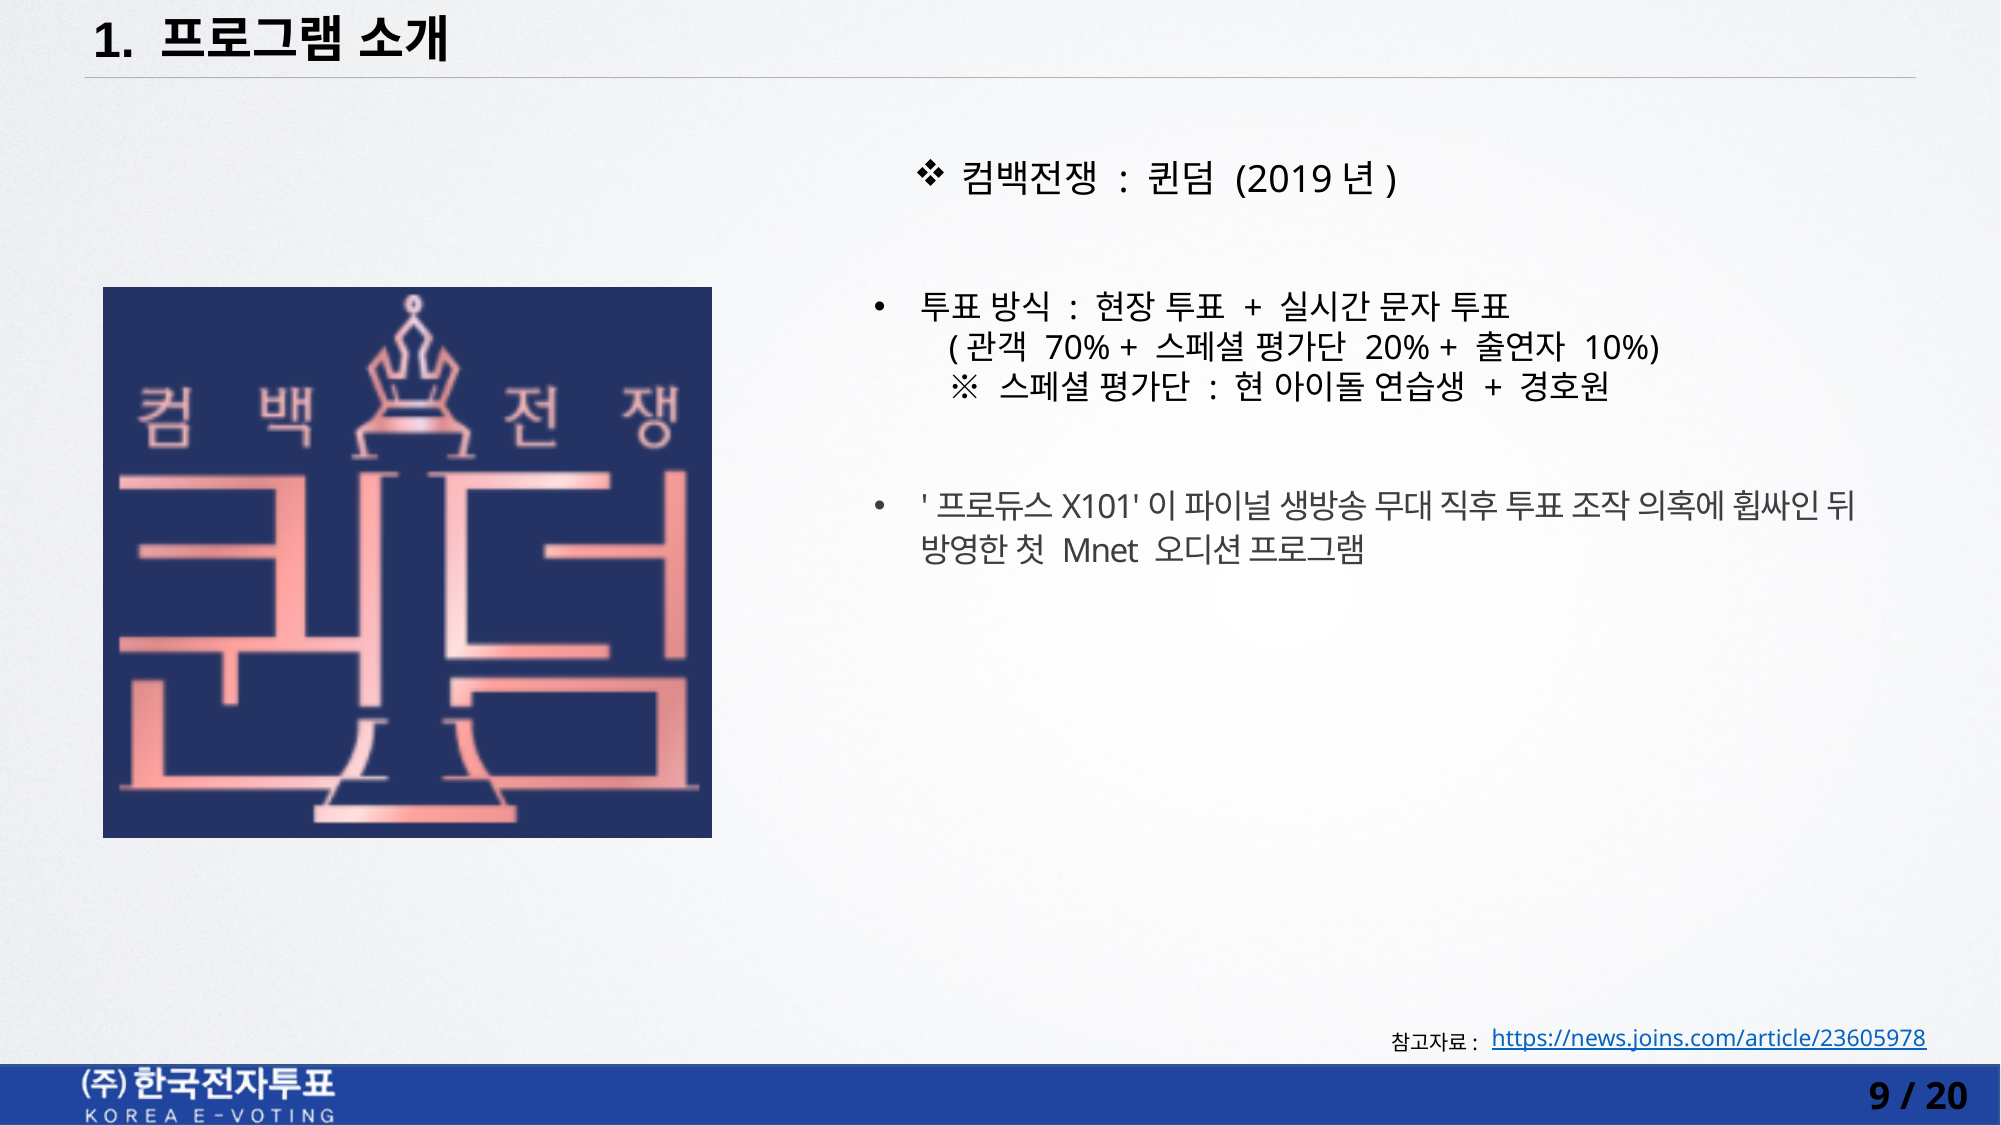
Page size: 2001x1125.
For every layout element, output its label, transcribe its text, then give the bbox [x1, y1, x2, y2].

text_box https://news.joins.com/article/23605978 [1476, 1016, 2000, 1063]
text_box 컴백전쟁 : 퀸덤 (2019년) [899, 147, 1525, 208]
text_box 투표 방식 : 현장 투표 + 실시간 문자 투표 (관객 70% + 스페셜 평가단 20% + 출연자 10%) ※ 스페셜 평가단 : 현 아이돌 연습생 + 경호원 '프로듀스X101'이 파이널 생방송 무대 직후 투표 조작 의혹에 휩싸인 뒤 방영한 첫 Mnet 오디션 프로그램 [859, 238, 1896, 623]
text_box 참고자료: [1376, 1020, 1540, 1062]
text_box 9 / 20 [1854, 1064, 2000, 1125]
picture [0, 0, 2001, 1125]
text_box 1. 프로그램 소개 [78, 0, 466, 75]
picture [73, 1065, 345, 1125]
